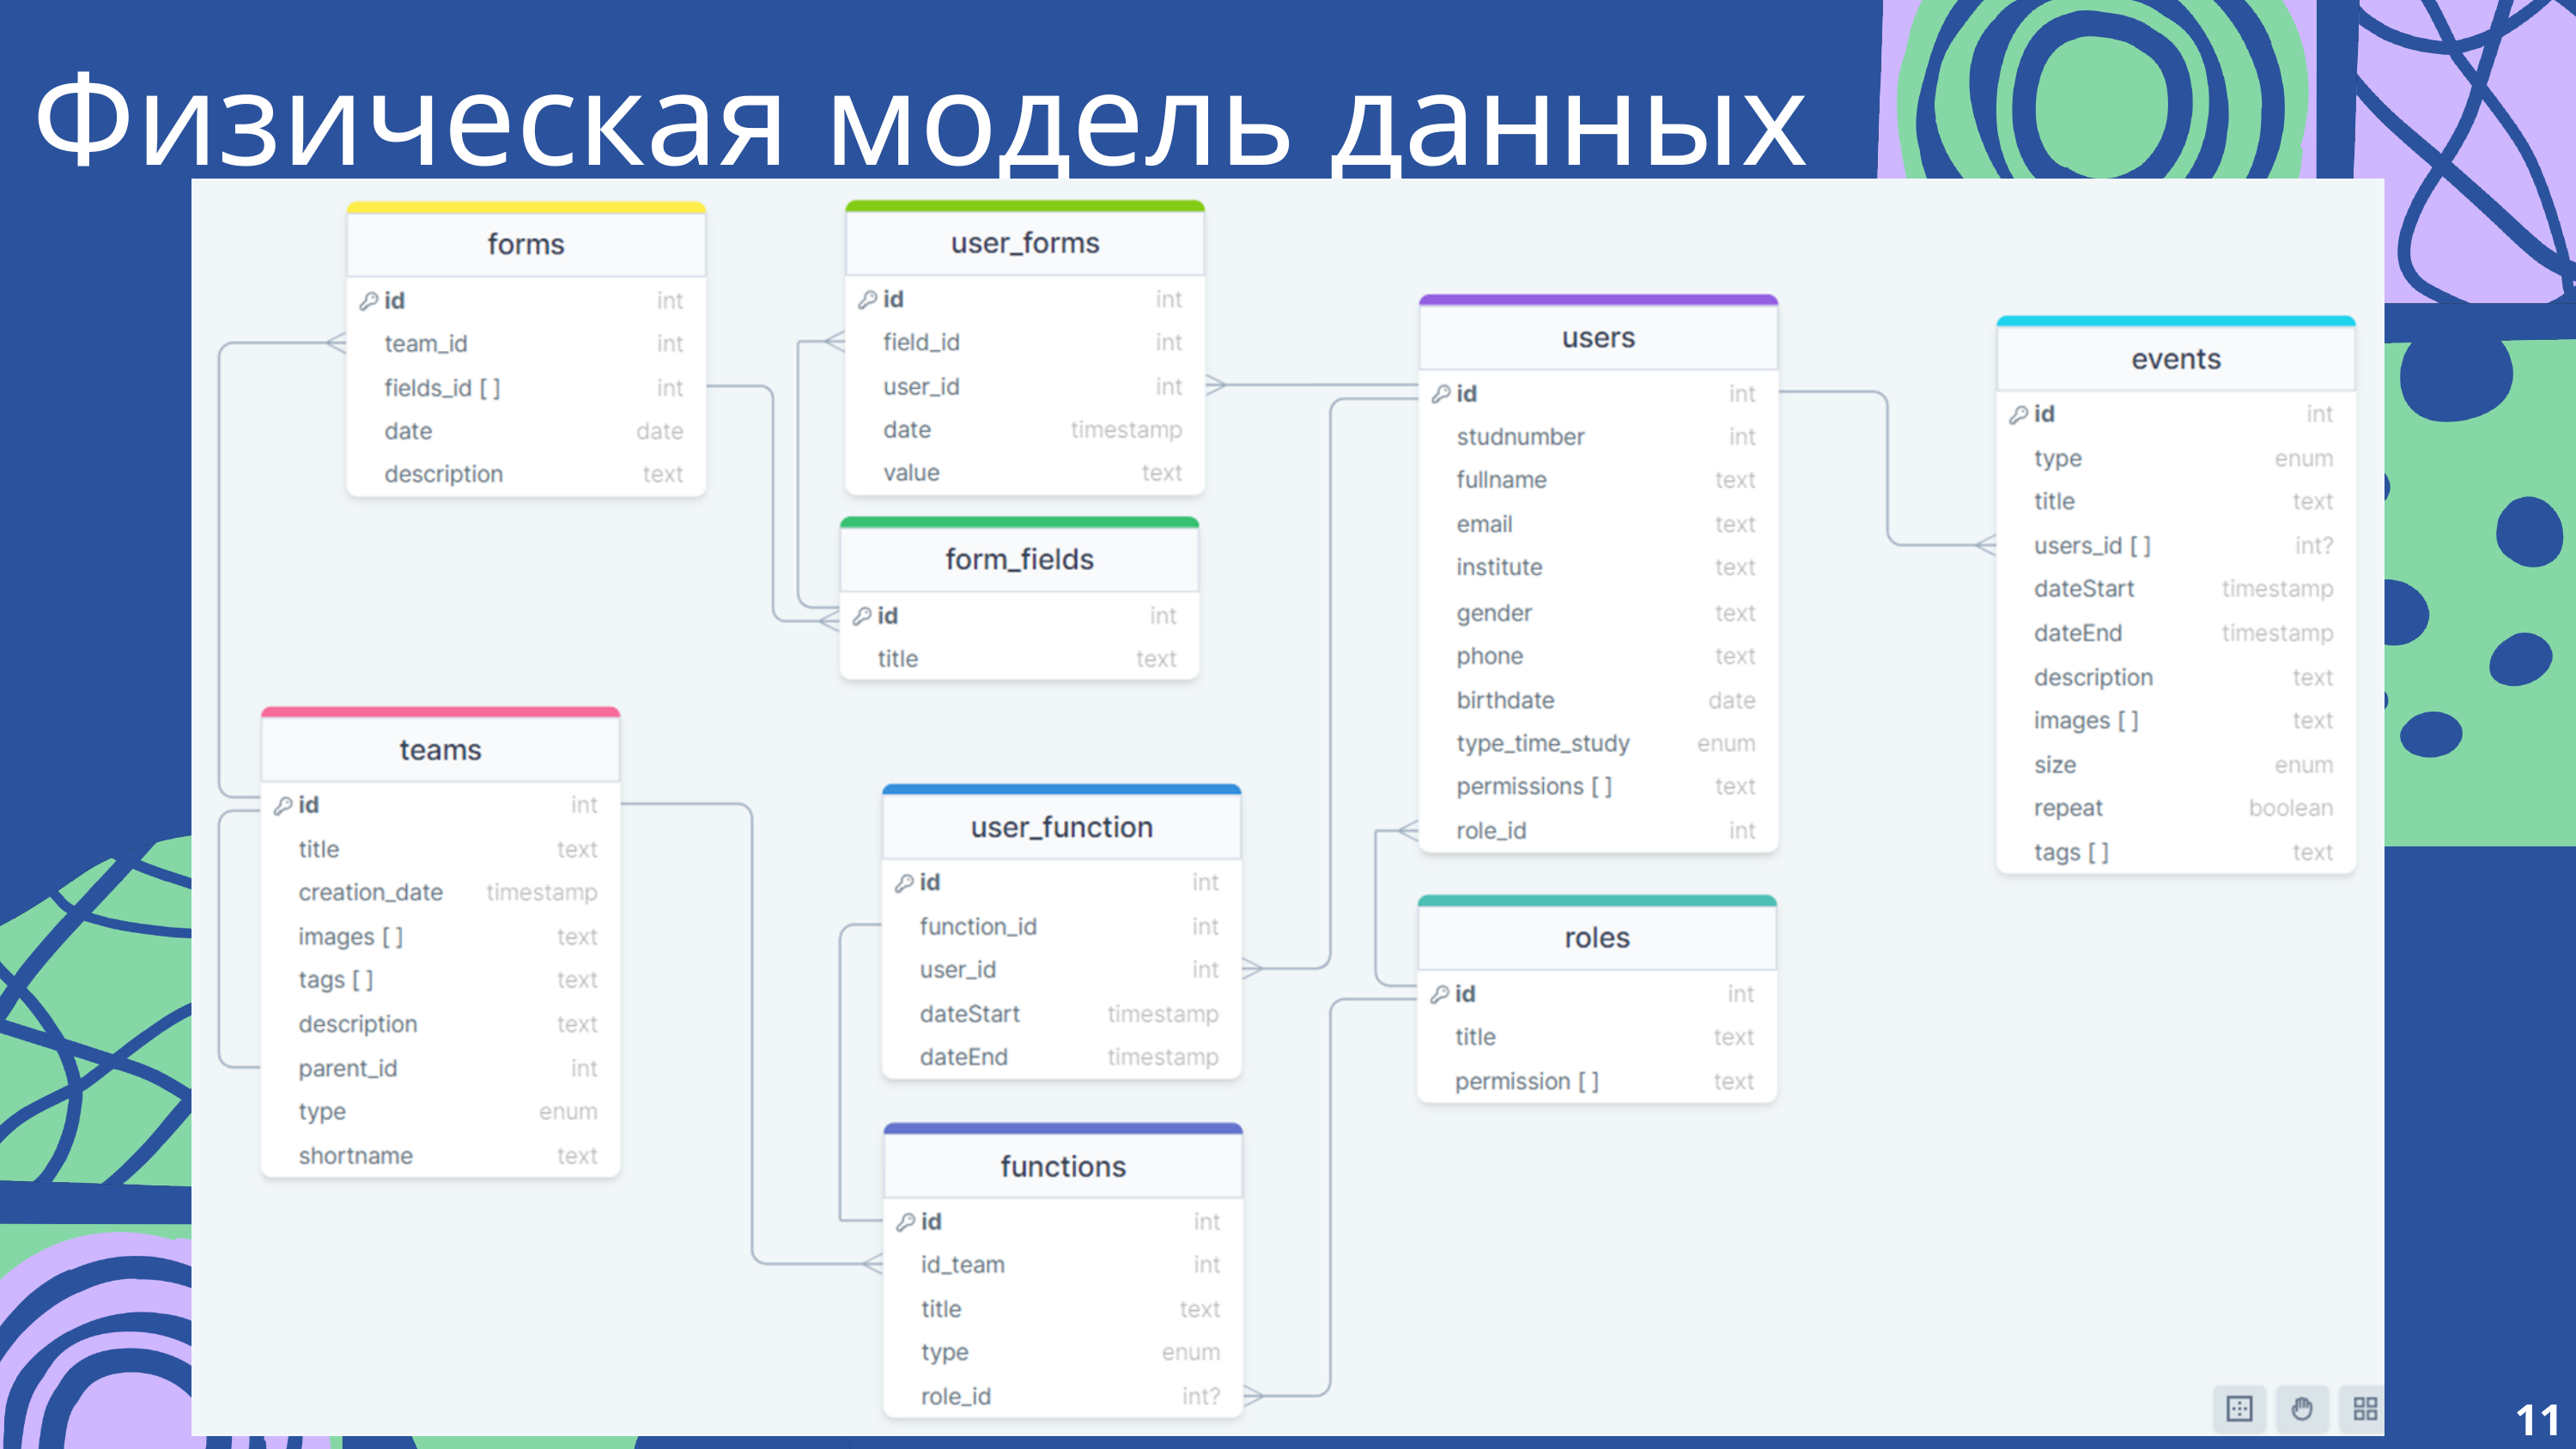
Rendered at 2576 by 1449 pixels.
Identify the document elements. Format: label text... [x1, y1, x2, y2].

text_box 11 [2179, 1386, 2576, 1449]
text_box Физическая модель данных [32, 19, 1868, 191]
picture [0, 0, 2576, 1449]
